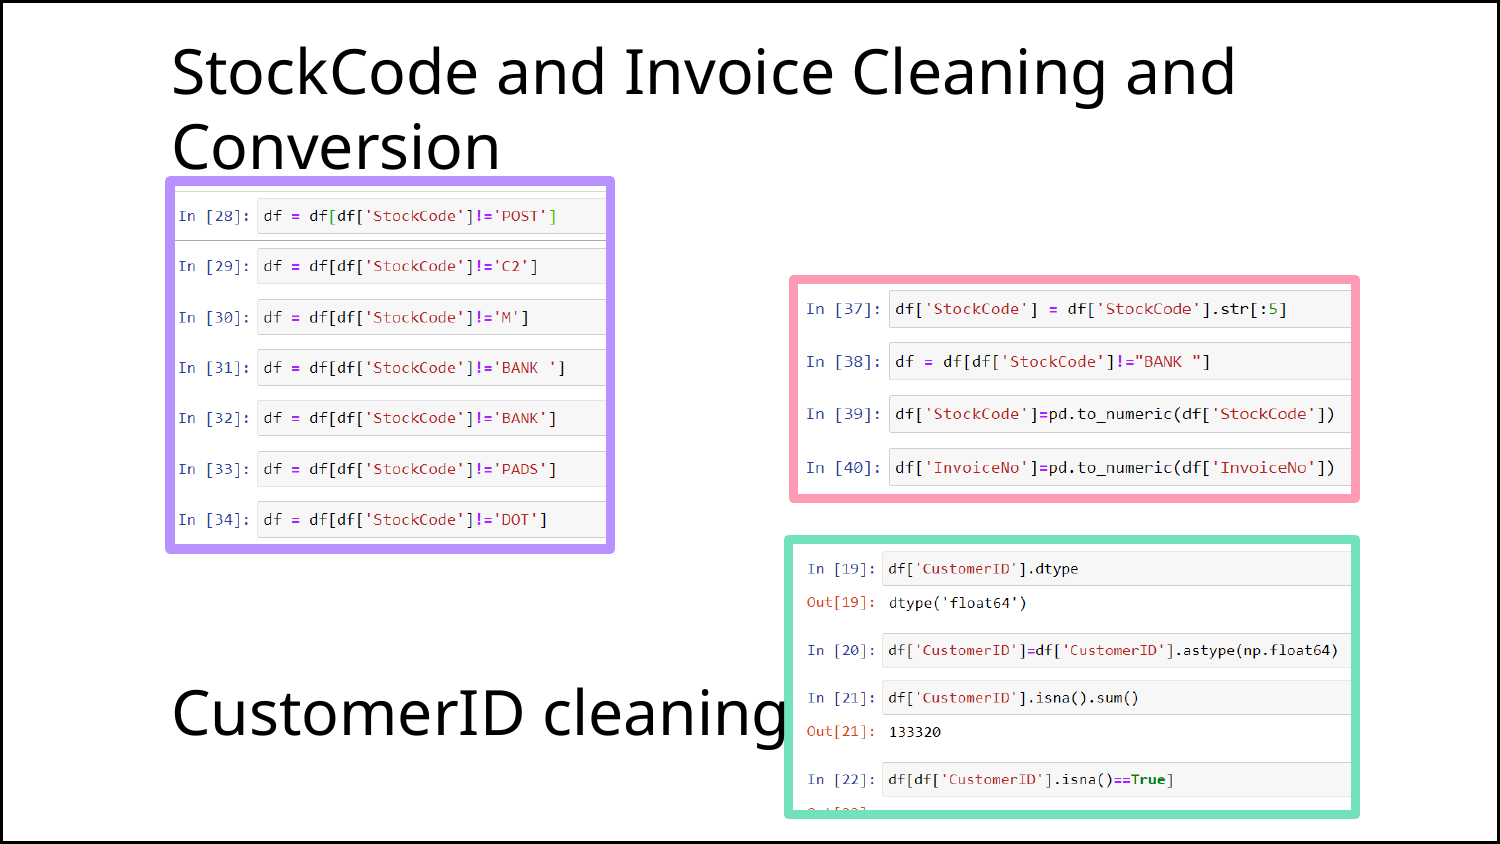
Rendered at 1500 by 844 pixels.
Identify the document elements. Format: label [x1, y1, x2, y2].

picture [797, 284, 1352, 494]
picture [174, 185, 606, 545]
text_box [0, 0, 1500, 844]
picture [792, 544, 1352, 811]
